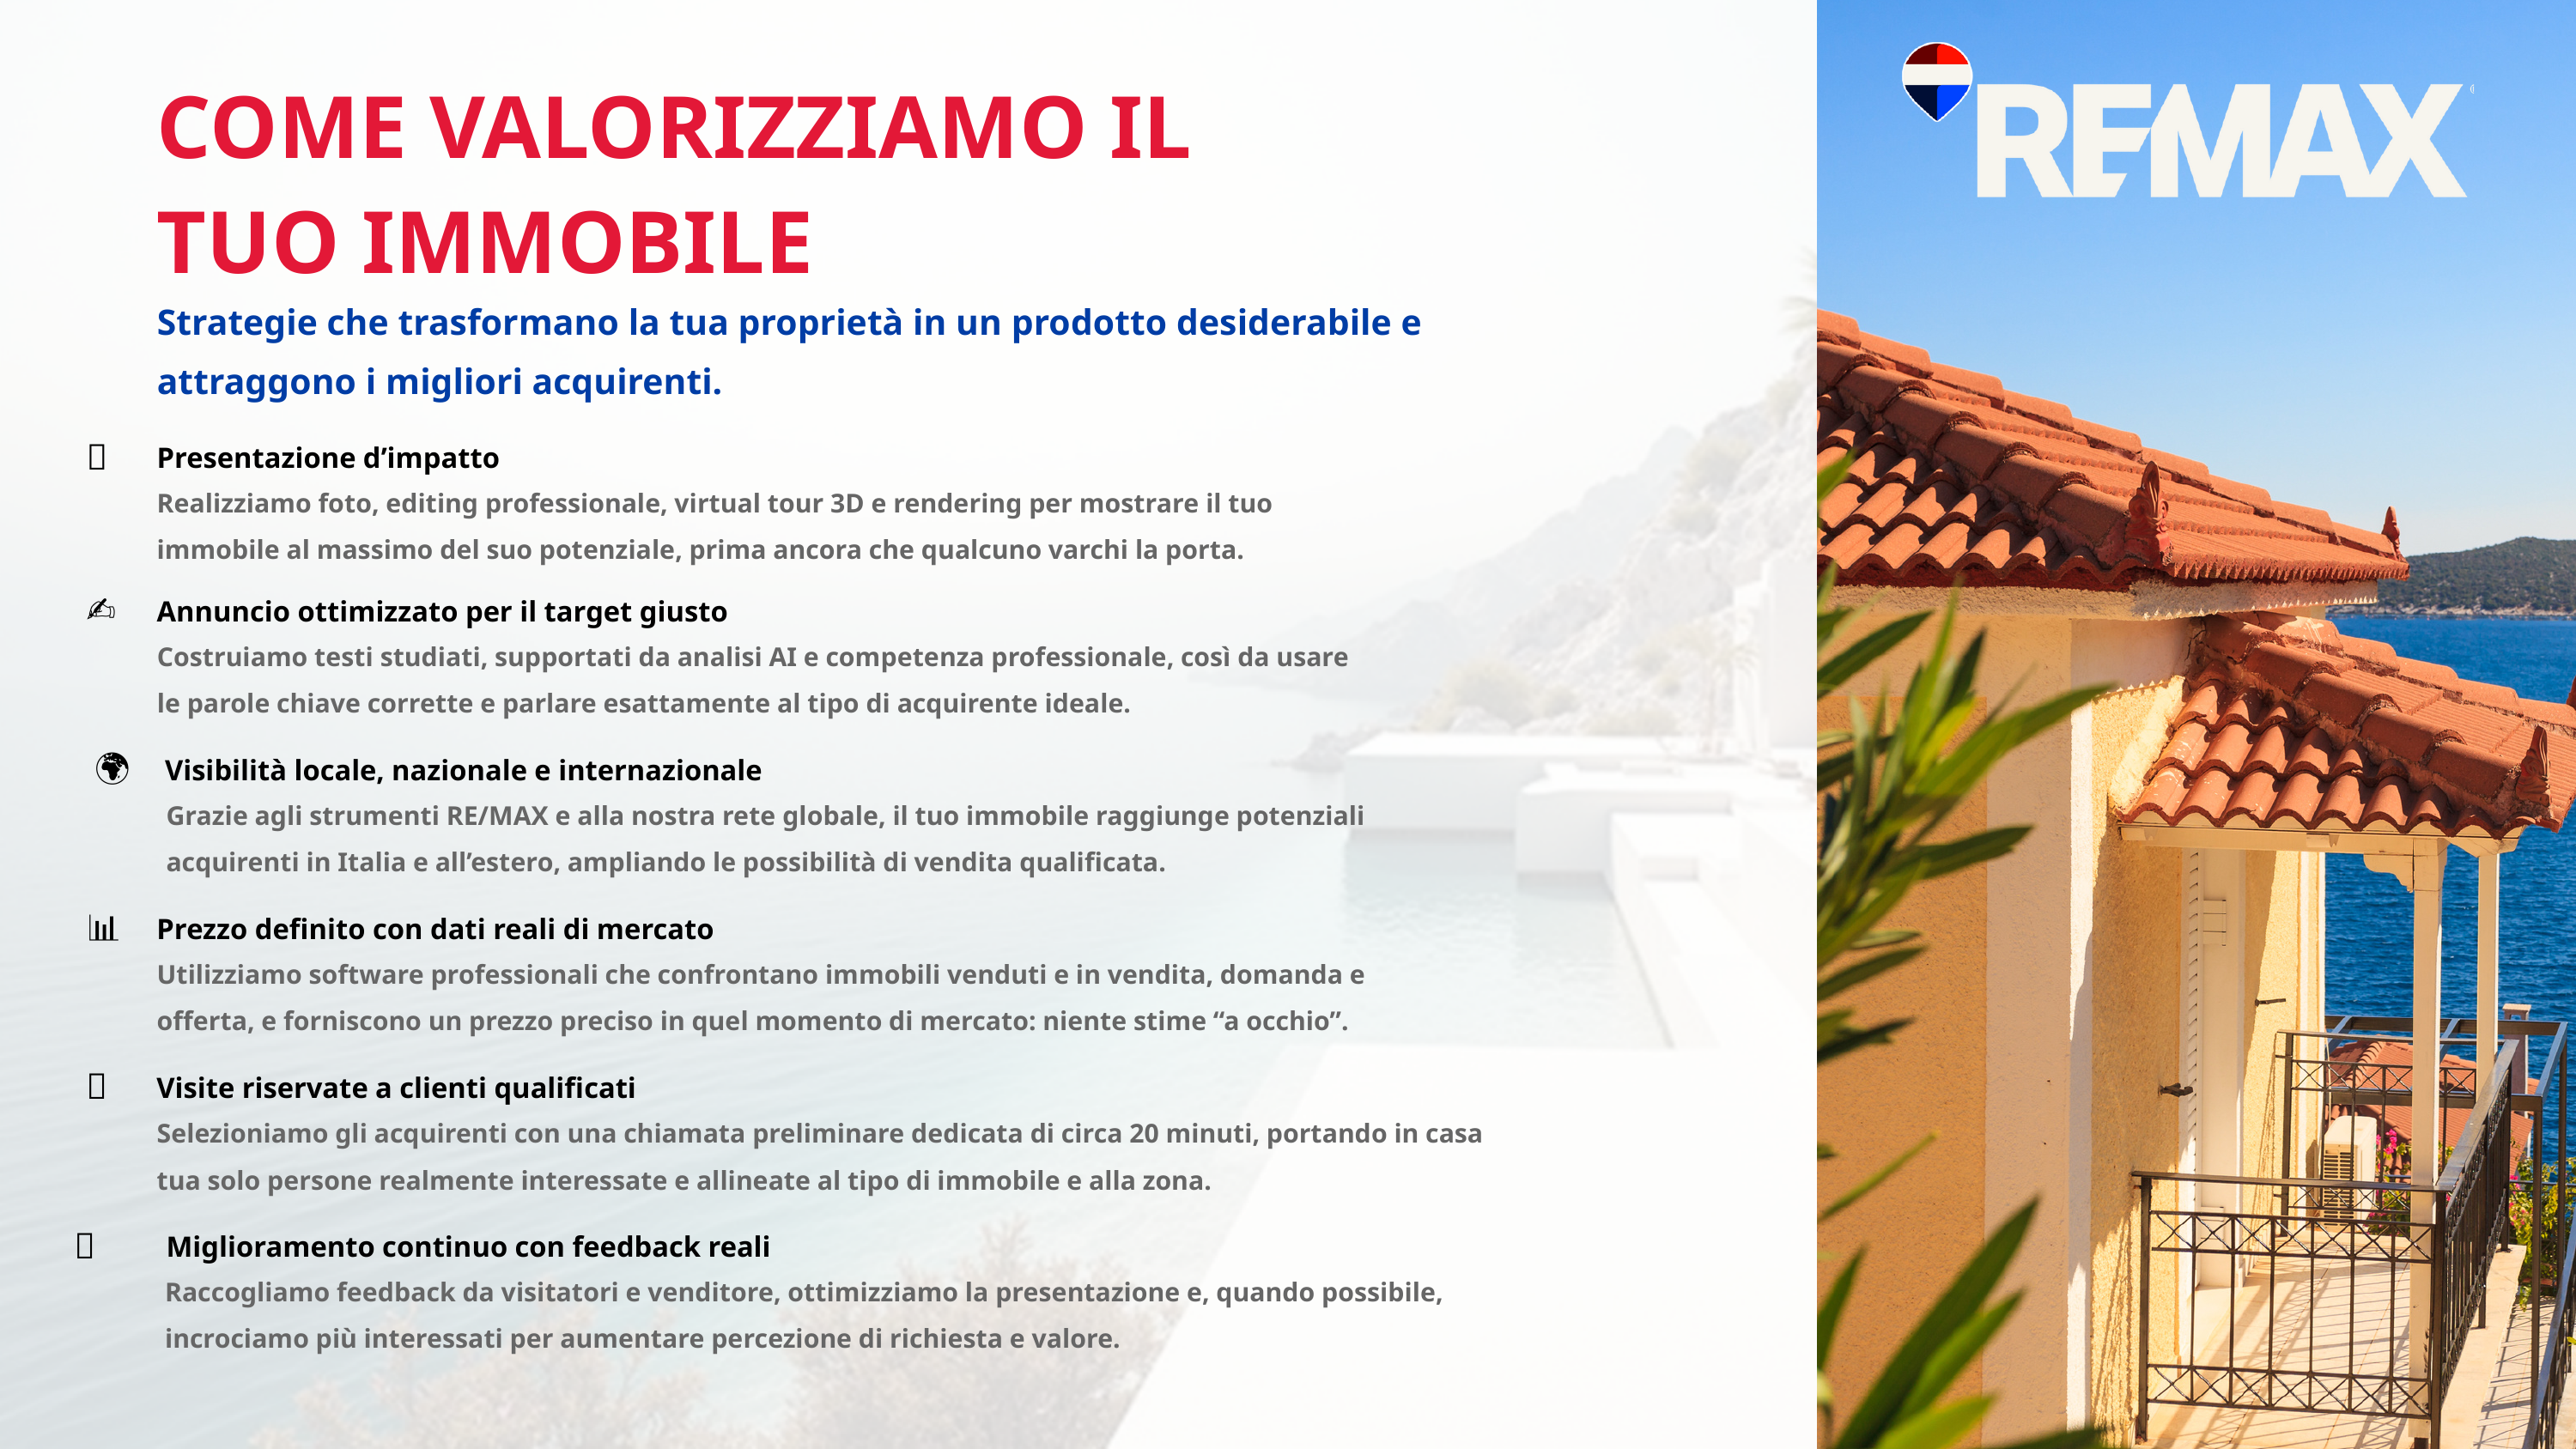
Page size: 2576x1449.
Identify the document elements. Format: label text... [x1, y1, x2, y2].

text_box Miglioramento continuo con feedback reali [166, 1223, 872, 1260]
text_box Strategie che trasformano la tua proprietà in un prodotto desiderabile e attraggono i migliori acquirenti. [156, 282, 1446, 402]
text_box 🎯 [86, 1056, 137, 1107]
text_box Visibilità locale, nazionale e internazionale [165, 747, 872, 786]
text_box Grazie agli strumenti RE/MAX e alla nostra rete globale, il tuo immobile raggiunge potenziali acquirenti in Italia e all’estero, ampliando le possibilità di vendita qualificata. [166, 784, 1383, 877]
text_box [1894, 37, 2475, 201]
text_box Costruiamo testi studiati, supportati da analisi AI e competenza professionale, così da usare le parole chiave corrette e parlare esattamente al tipo di acquirente ideale. [156, 625, 1375, 718]
text_box Utilizziamo software professionali che confrontano immobili venduti e in vendita, domanda e offerta, e forniscono un prezzo preciso in quel momento di mercato: niente stime “a occhio”. [156, 943, 1409, 1036]
text_box Raccogliamo feedback da visitatori e venditore, ottimizziamo la presentazione e, quando possibile, incrociamo più interessati per aumentare percezione di richiesta e valore. [165, 1260, 1496, 1354]
text_box Prezzo definito con dati reali di mercato [156, 906, 863, 943]
text_box Presentazione d’impatto [156, 434, 719, 471]
text_box ✍️ [86, 579, 137, 630]
text_box 📊 [86, 897, 137, 948]
text_box 📸 [86, 426, 137, 477]
text_box [0, 0, 1817, 1449]
text_box COME VALORIZZIAMO IL TUO IMMOBILE [156, 60, 1350, 282]
text_box Selezioniamo gli acquirenti con una chiamata preliminare dedicata di circa 20 minuti, portando in casa tua solo persone realmente interessate e allineate al tipo di immobile e alla zona. [156, 1101, 1487, 1195]
text_box 🔄 [74, 1215, 125, 1266]
text_box Annuncio ottimizzato per il target giusto [156, 587, 1001, 625]
text_box Realizziamo foto, editing professionale, virtual tour 3D e rendering per mostrare il tuo immobile al massimo del suo potenziale, prima ancora che qualcuno varchi la porta. [156, 471, 1374, 565]
text_box 🌍 [94, 738, 145, 789]
text_box [1817, 0, 2576, 1449]
text_box Visite riservate a clienti qualificati [156, 1064, 863, 1101]
